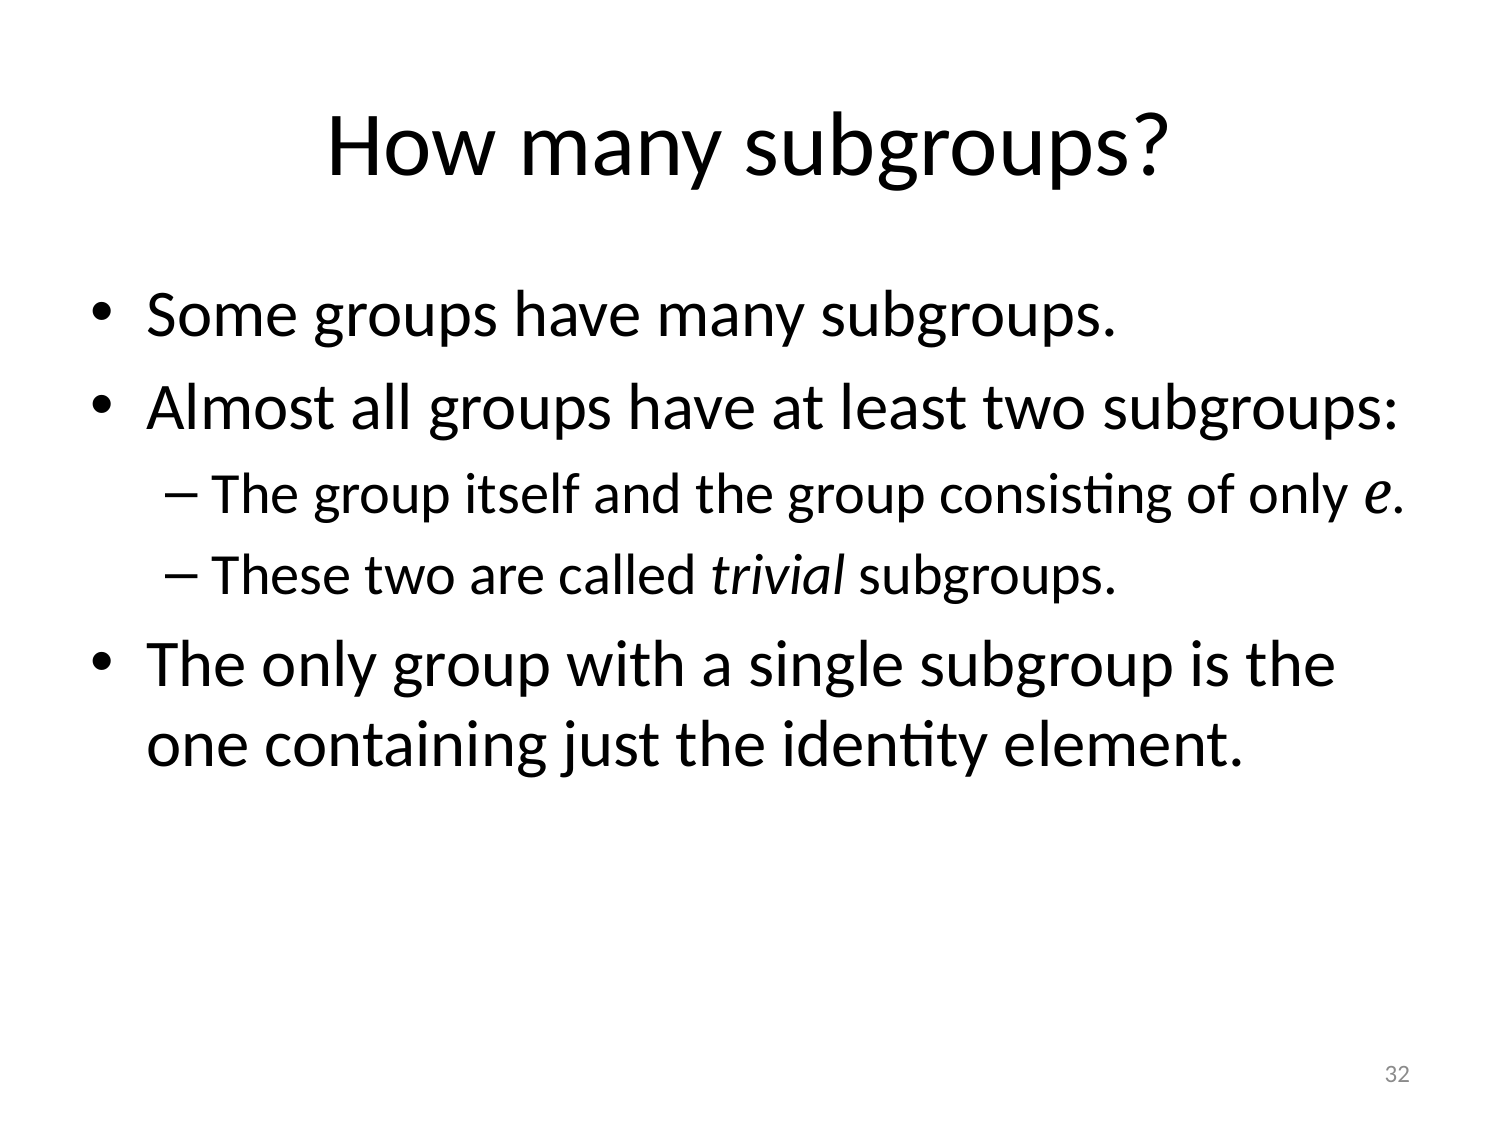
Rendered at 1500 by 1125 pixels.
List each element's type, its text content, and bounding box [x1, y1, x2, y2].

list Some groups have many subgroups. Almost all groups have at least two subgroups: The group itself and the group consisting of only e. These two are called trivial subgroups. The only group with a single subgroup is the one containing just the identity element. [75, 262, 1453, 1005]
title How many subgroups? [75, 45, 1425, 233]
slide_number 32 [1074, 1042, 1425, 1103]
